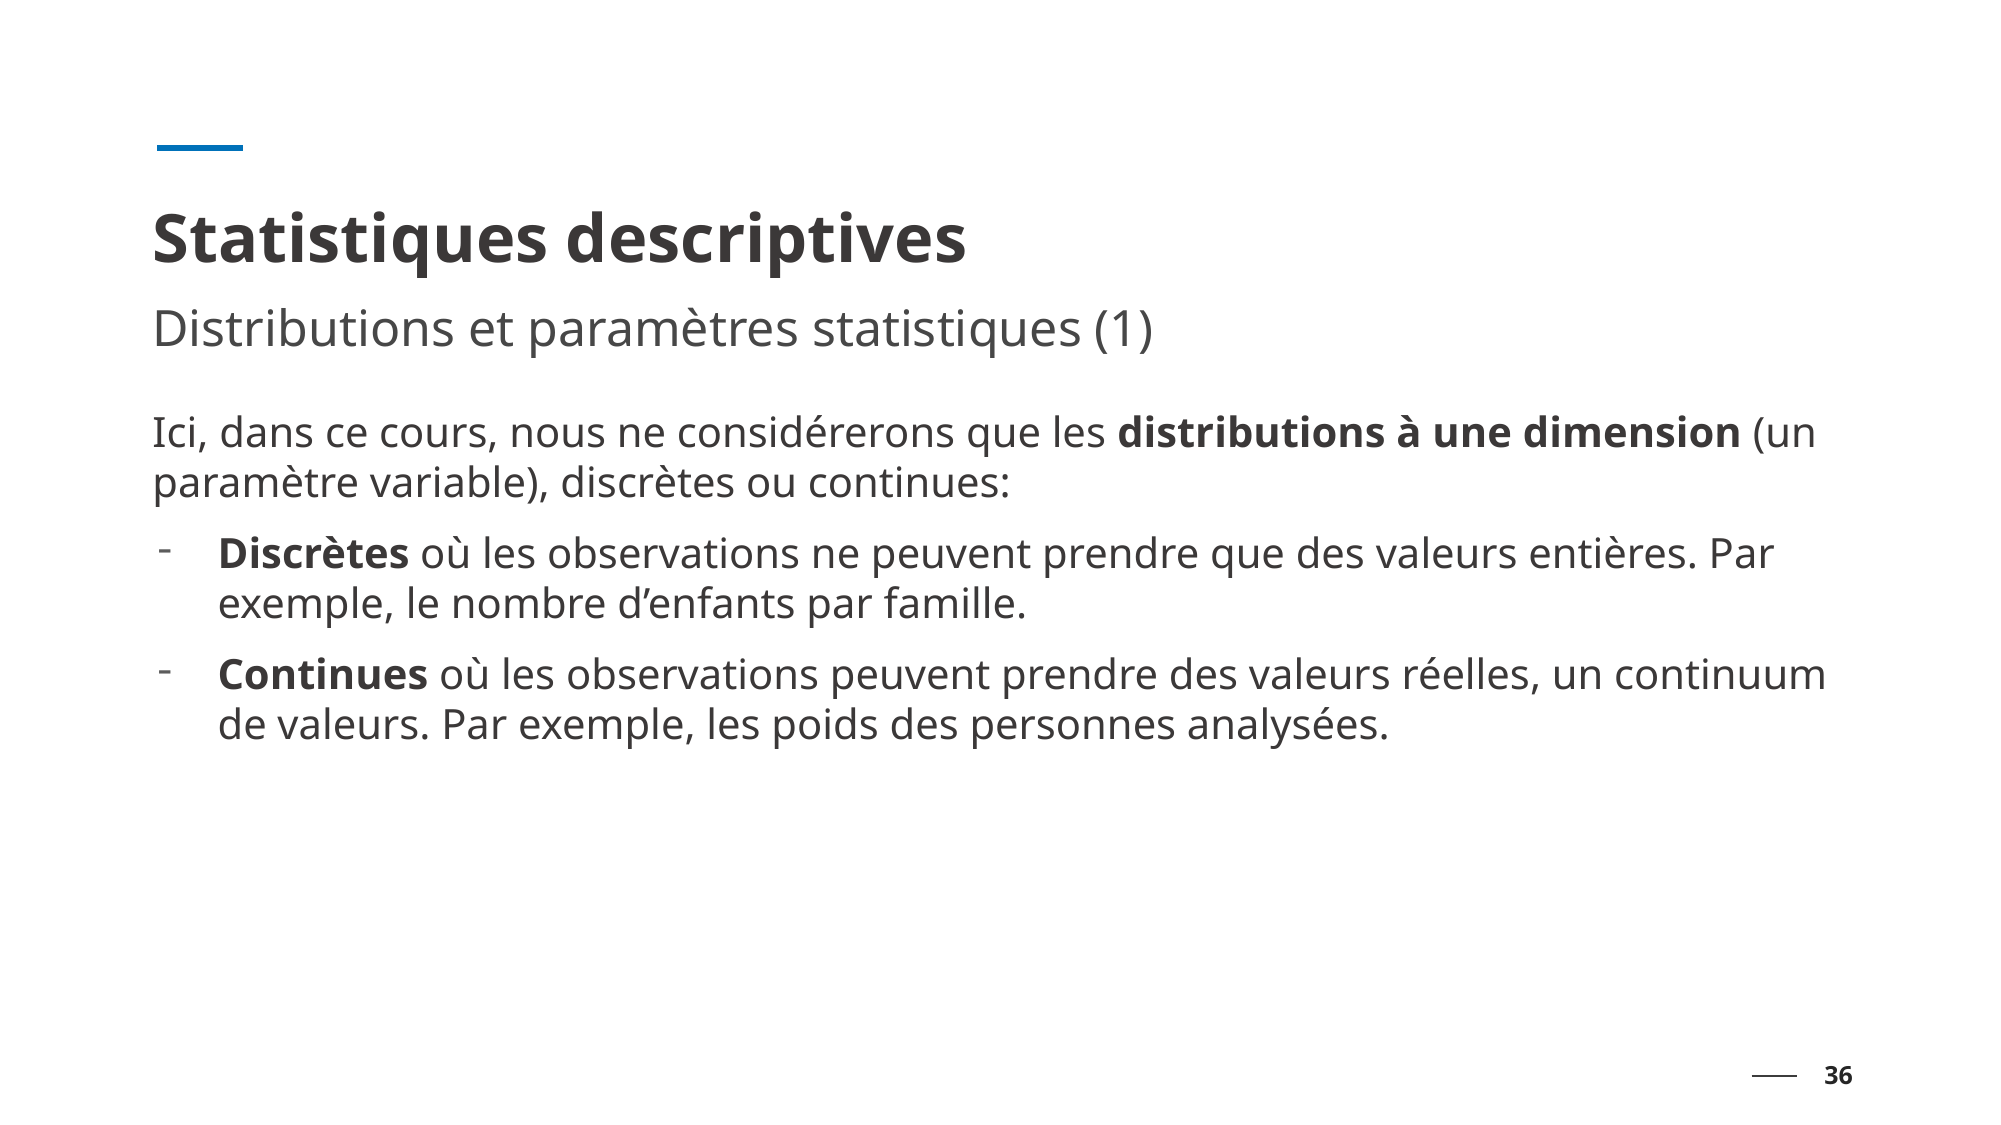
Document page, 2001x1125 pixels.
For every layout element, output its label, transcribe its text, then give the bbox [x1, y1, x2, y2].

title Statistiques descriptives [137, 131, 1863, 304]
list Distributions et paramètres statistiques (1) [137, 304, 1863, 350]
slide_number 36 [1809, 1046, 1899, 1107]
list Ici, dans ce cours, nous ne considérerons que les distributions à une dimension (un paramètre variable), discrètes ou continues: Discrètes où les observations ne peuvent prendre que des valeurs entières. Par exemple, le nombre d’enfants par famille. Continues où les observations peuvent prendre des valeurs réelles, un continuum de valeurs. Par exemple, les poids des personnes analysées. [137, 398, 1863, 994]
